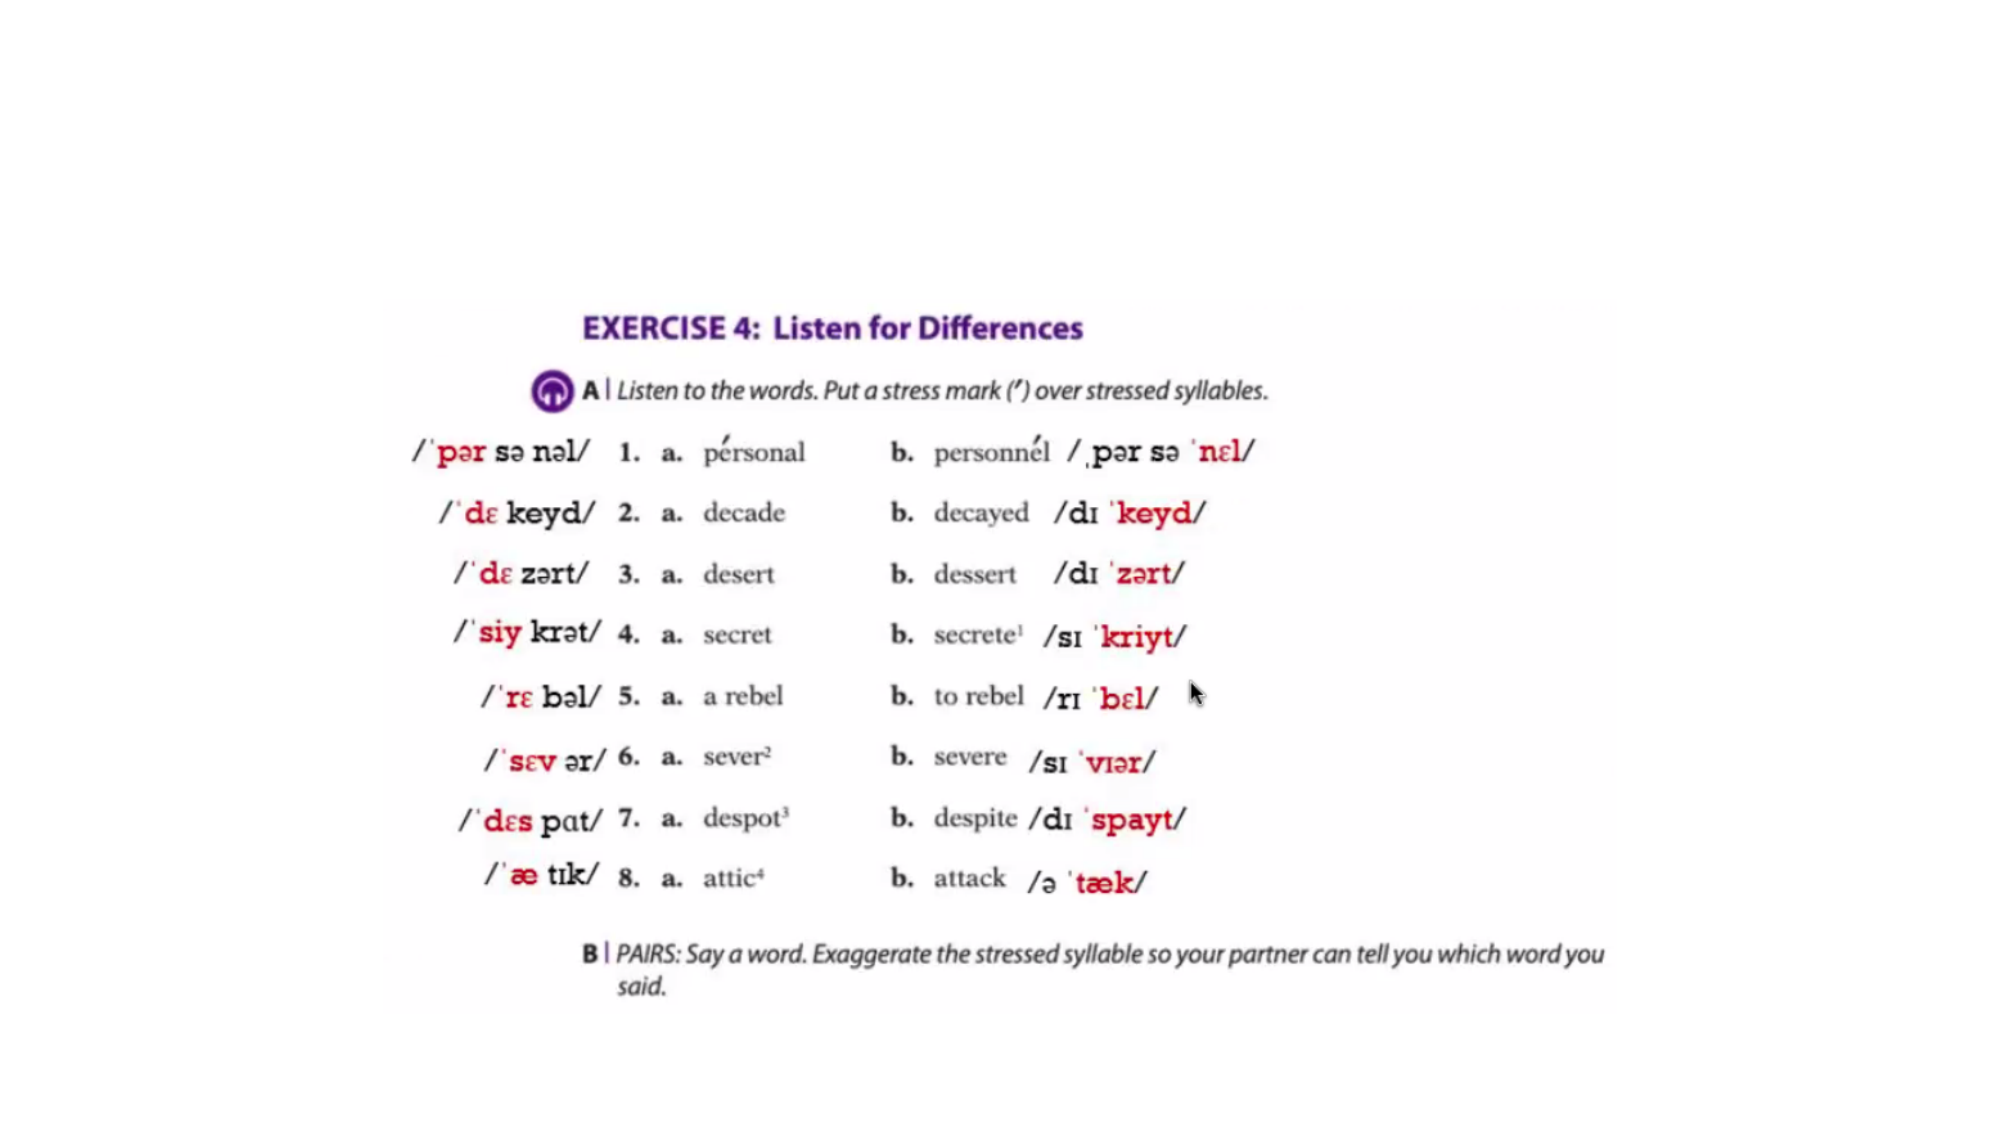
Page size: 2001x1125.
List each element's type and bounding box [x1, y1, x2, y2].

list [383, 299, 1617, 1014]
